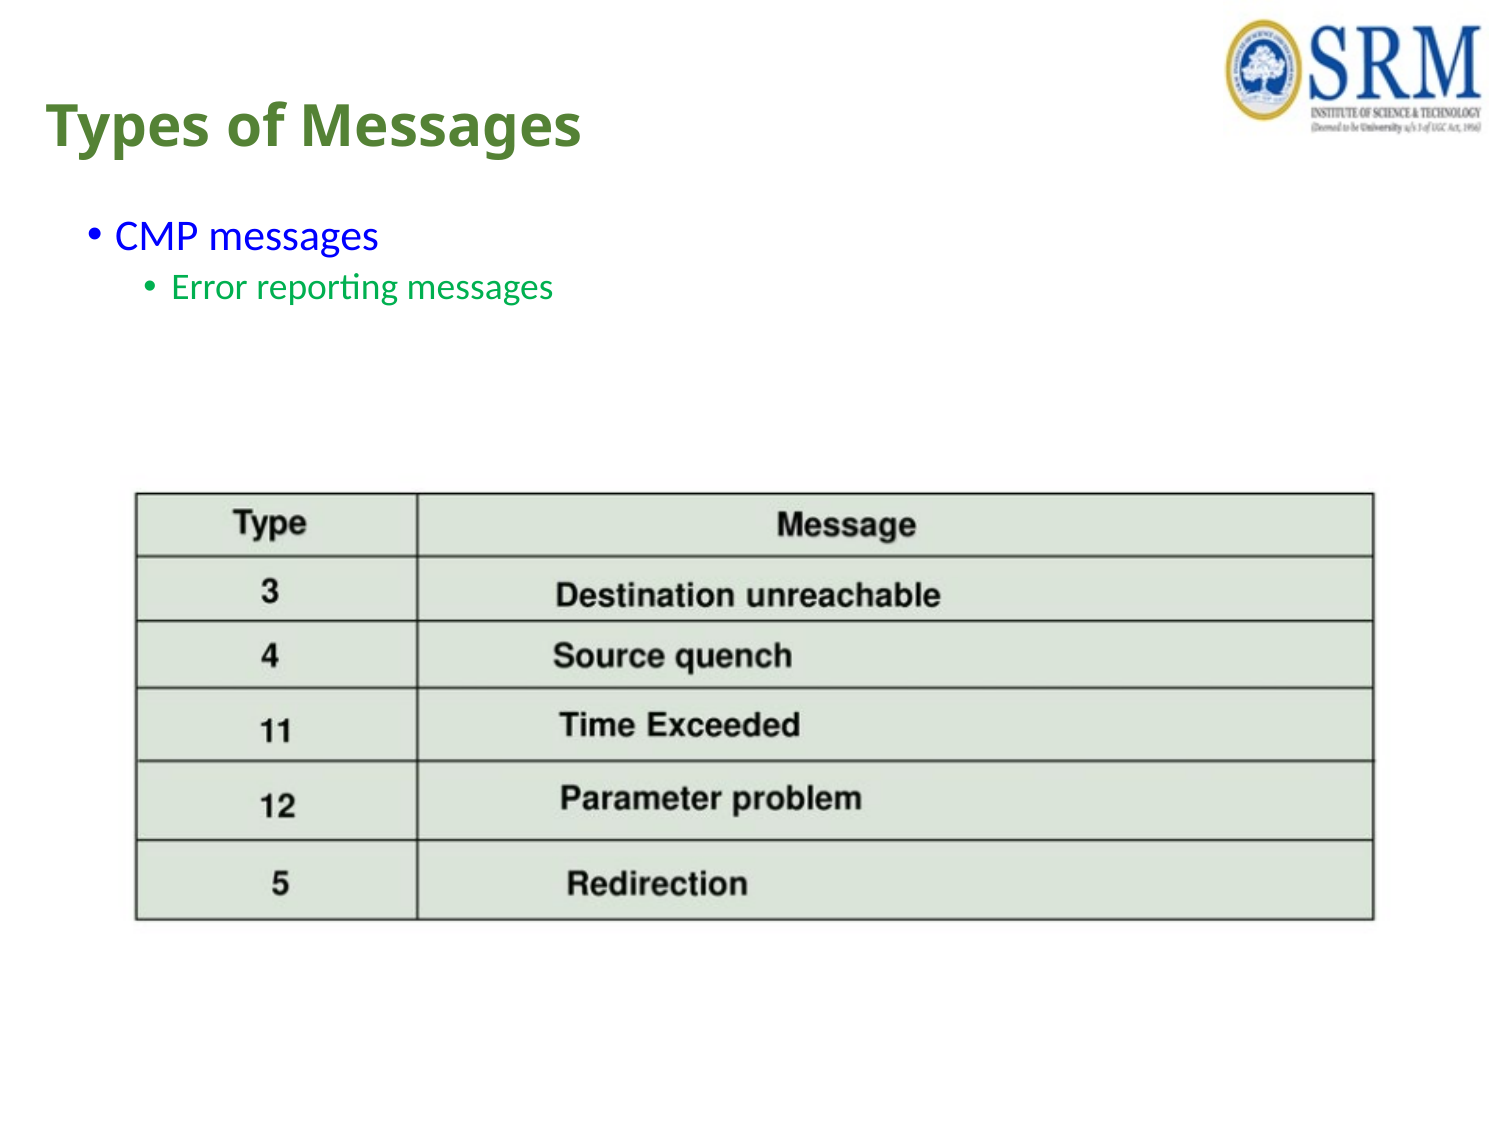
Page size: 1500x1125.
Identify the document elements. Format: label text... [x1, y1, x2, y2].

picture [1223, 0, 1489, 50]
picture [107, 424, 1422, 968]
title Types of Messages [30, 50, 1500, 205]
list CMP messages Error reporting messages [72, 204, 1422, 1030]
